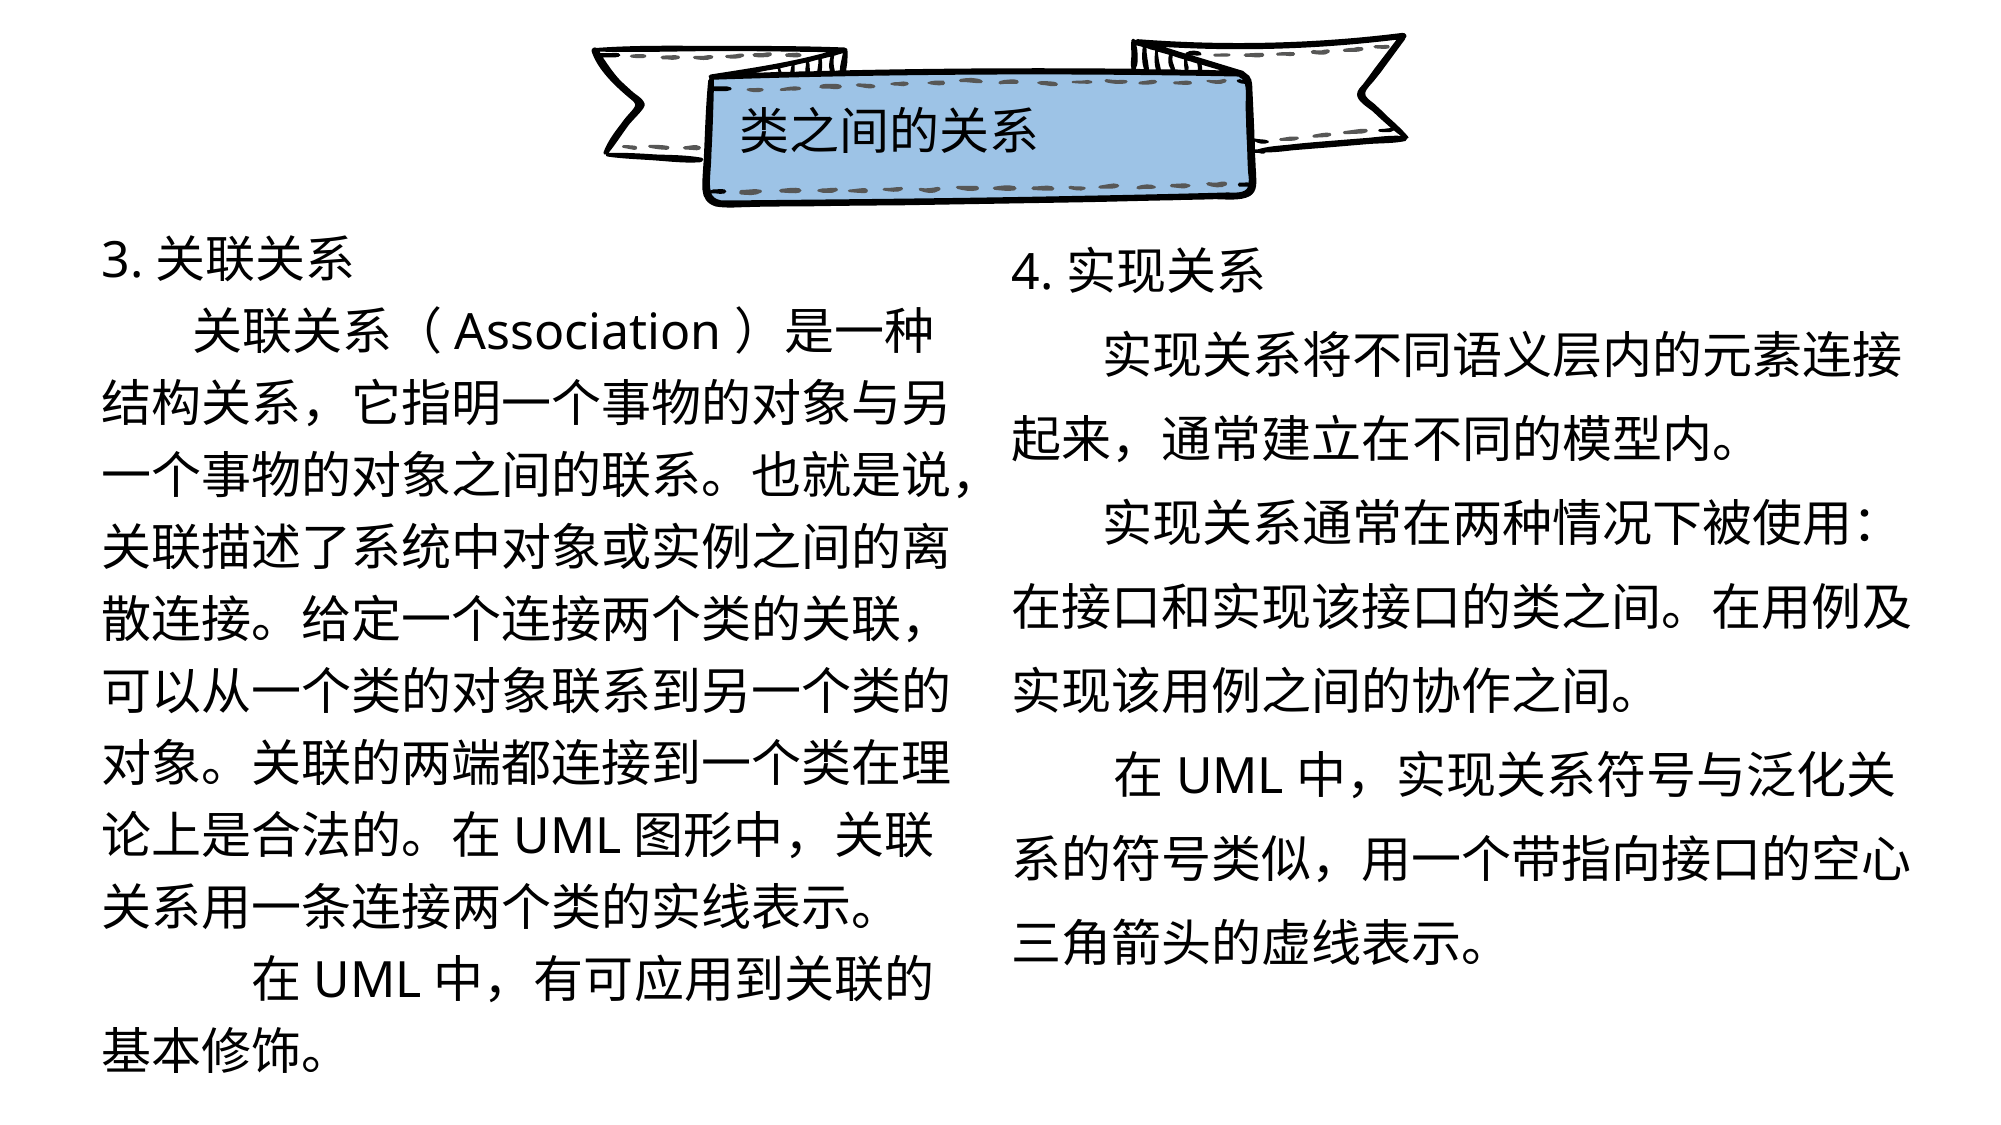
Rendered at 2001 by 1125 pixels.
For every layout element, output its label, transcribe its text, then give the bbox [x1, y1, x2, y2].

text_box 4.实现关系 实现关系将不同语义层内的元素连接起来，通常建立在不同的模型内。 实现关系通常在两种情况下被使用：在接口和实现该接口的类之间。在用例及实现该用例之间的协作之间。 在UML中，实现关系符号与泛化关系的符号类似，用一个带指向接口的空心三角箭头的虚线表示。 [997, 208, 1943, 979]
text_box 3.关联关系 关联关系（Association）是一种结构关系，它指明一个事物的对象与另一个事物的对象之间的联系。也就是说，关联描述了系统中对象或实例之间的离散连接。给定一个连接两个类的关联，可以从一个类的对象联系到另一个类的对象。关联的两端都连接到一个类在理论上是合法的。在UML图形中，关联关系用一条连接两个类的实线表示。 在UML中，有可应用到关联的基本修饰。 [87, 208, 993, 1088]
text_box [590, 32, 1410, 209]
